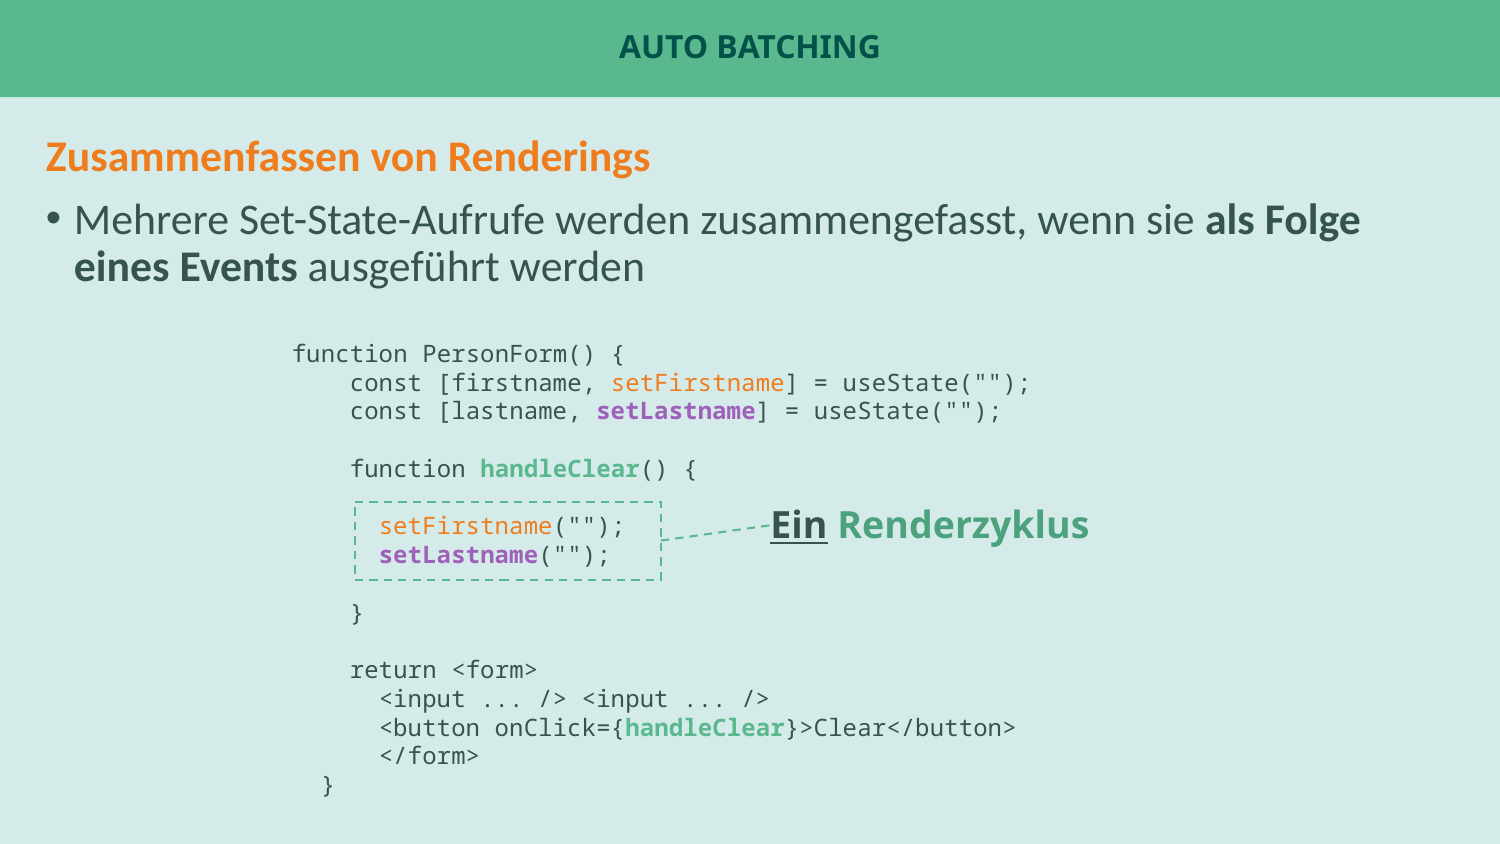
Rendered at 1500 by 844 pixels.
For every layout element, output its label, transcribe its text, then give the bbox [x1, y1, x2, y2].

text_box Ein Renderzyklus [755, 493, 1105, 554]
text_box [354, 501, 662, 581]
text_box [660, 524, 779, 541]
title Auto batching [0, 0, 1500, 98]
list Zusammenfassen von Renderings Mehrere Set-State-Aufrufe werden zusammengefasst, wenn sie als Folge eines Events ausgeführt werden [30, 126, 1470, 782]
text_box function PersonForm() { const [firstname, setFirstname] = useState(""); const [lastname, setLastname] = useState(""); function handleClear() { setFirstname(""); setLastname(""); } return <form> <input ... /> <input ... /> <button onClick={handleClear}>Clear</button> </form> } [277, 330, 1402, 806]
